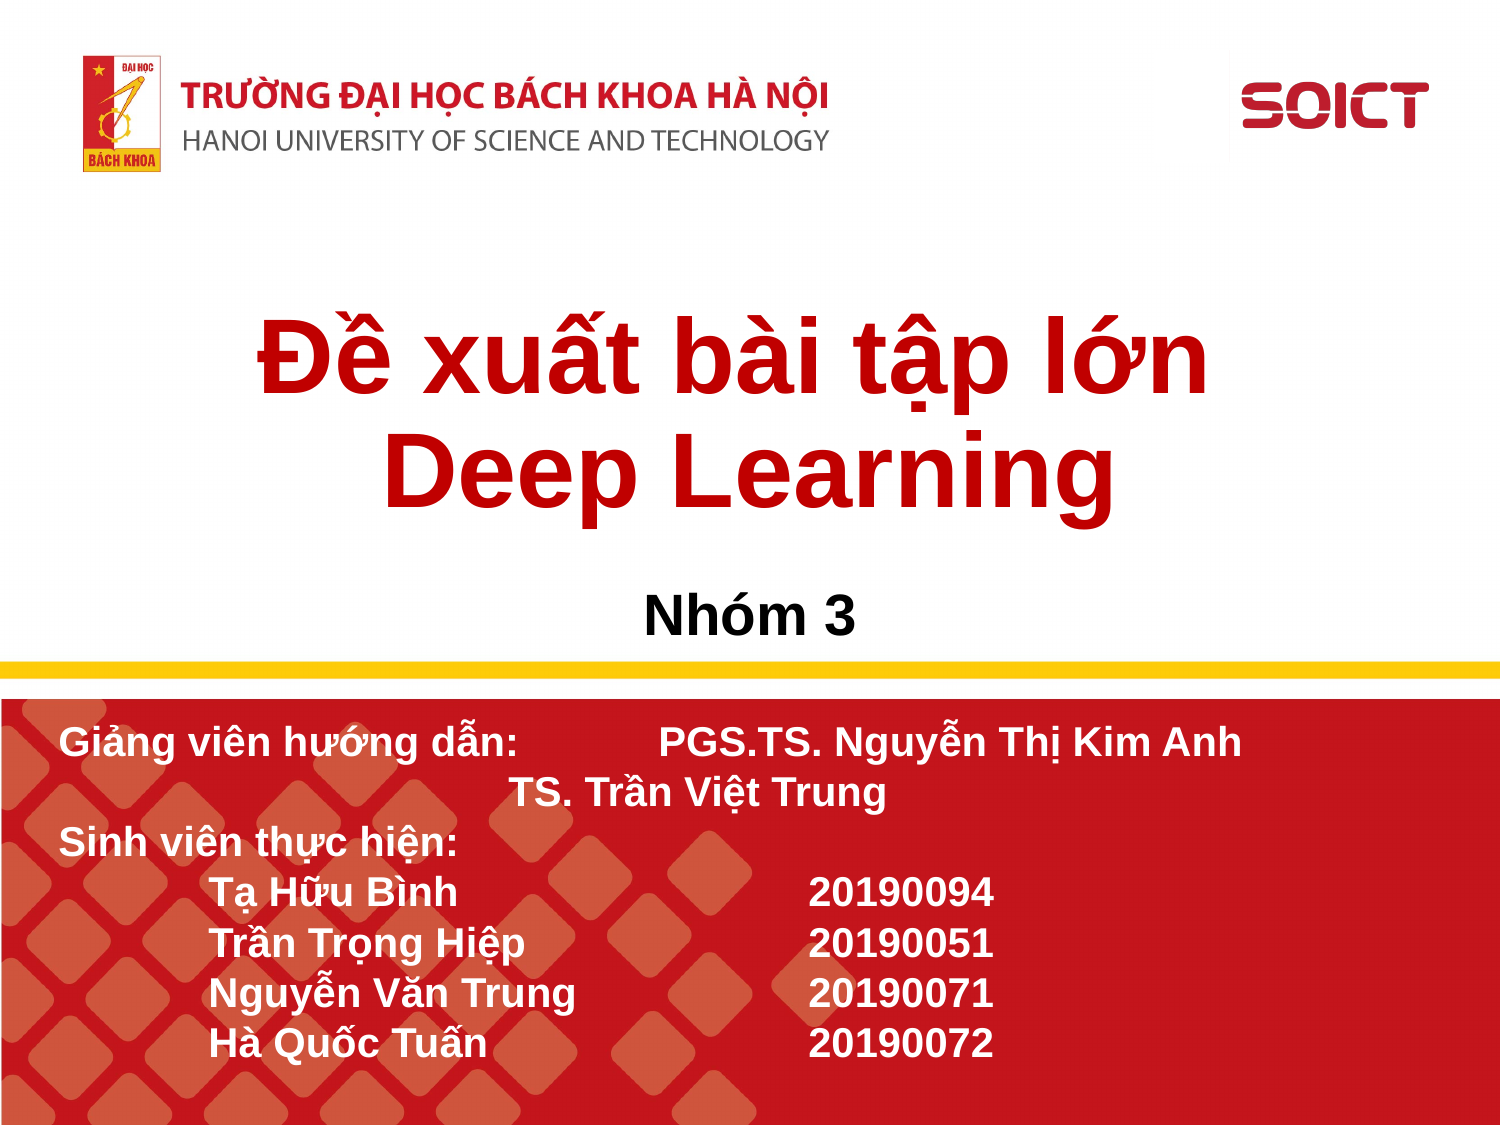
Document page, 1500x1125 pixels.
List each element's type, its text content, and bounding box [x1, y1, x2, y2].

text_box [1154, 50, 1429, 162]
picture [0, 0, 1500, 1125]
text_box Đề xuất bài tập lớn Deep Learning Nhóm 3 [70, 294, 1430, 671]
subtitle Giảng viên hướng dẫn: PGS.TS. Nguyễn Thị Kim Anh TS. Trần Việt Trung Sinh viên thực hiện: Tạ Hữu Bình 20190094 Trần Trọng Hiệp 20190051 Nguyễn Văn Trung 20190071 Hà Quốc Tuấn 20190072 [43, 707, 1470, 1102]
